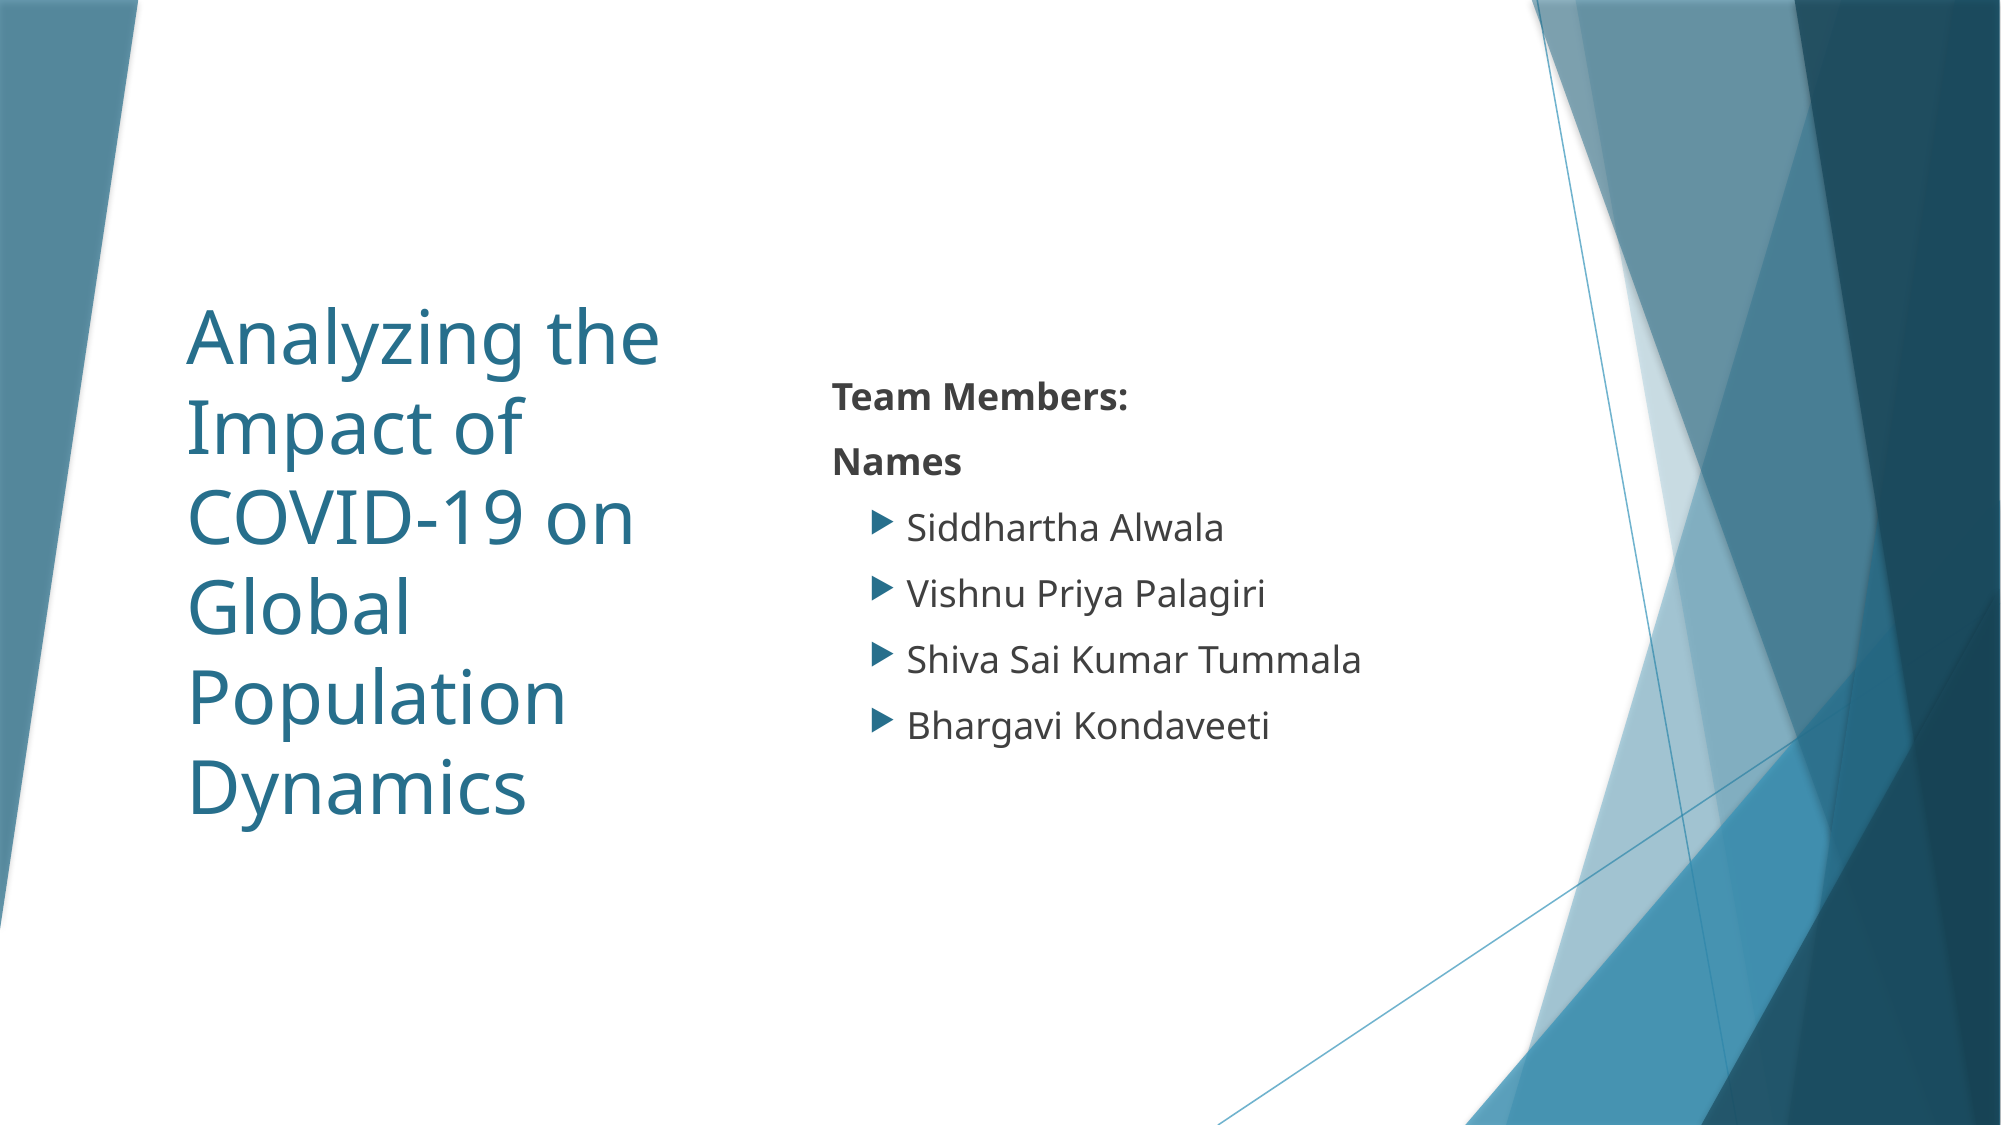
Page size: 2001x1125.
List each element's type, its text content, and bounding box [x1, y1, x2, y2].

subtitle Team Members: Names Siddhartha Alwala Vishnu Priya Palagiri Shiva Sai Kumar Tummala Bhargavi Kondaveeti [816, 181, 1857, 938]
title Analyzing the Impact of COVID-19 on Global Population Dynamics [171, 193, 713, 926]
